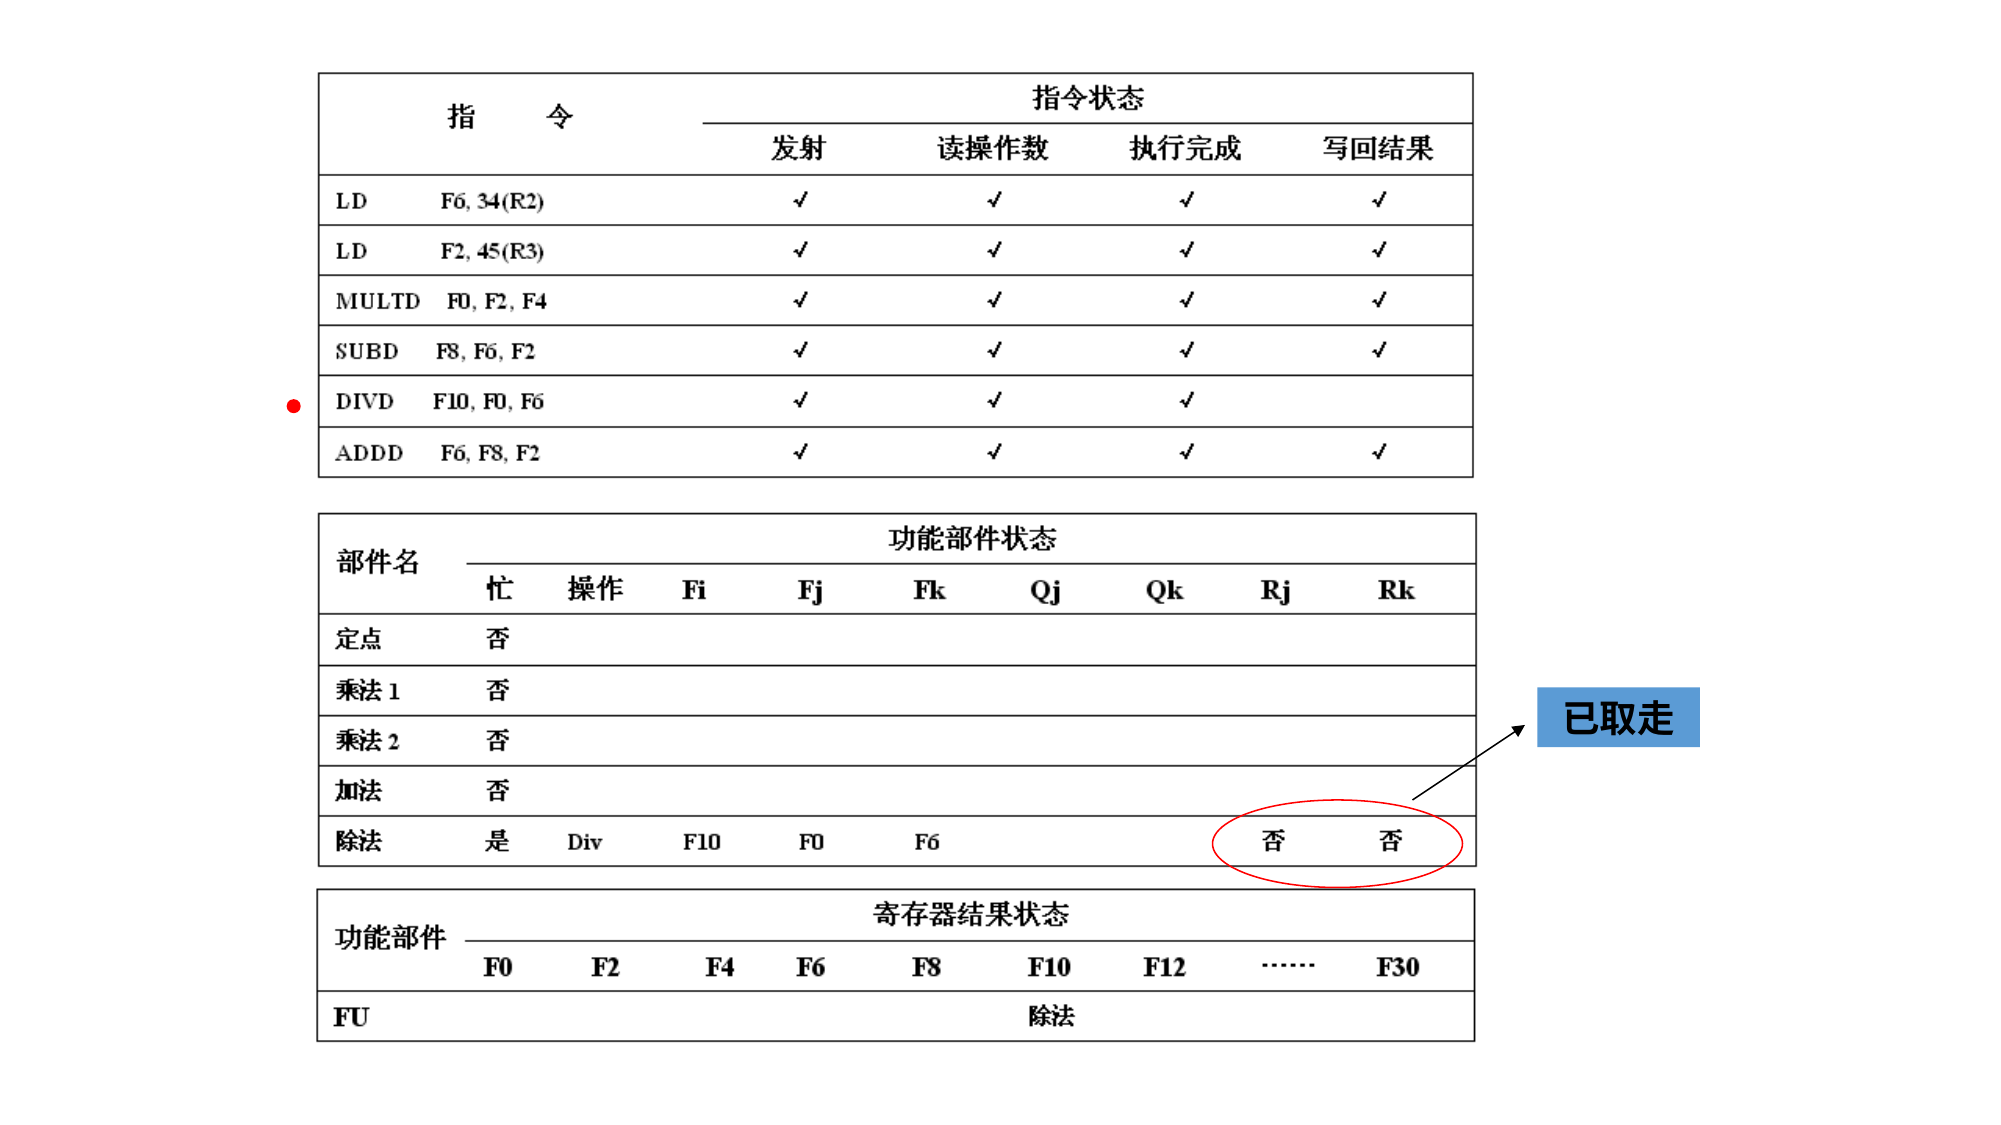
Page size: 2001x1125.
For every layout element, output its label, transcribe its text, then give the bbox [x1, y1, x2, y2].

text_box 已取走 [1537, 687, 1700, 748]
picture [312, 68, 1485, 486]
text_box [287, 399, 300, 413]
picture [312, 881, 1485, 1050]
picture [312, 510, 1485, 875]
text_box [1485, 724, 1525, 752]
text_box [1250, 875, 1425, 881]
